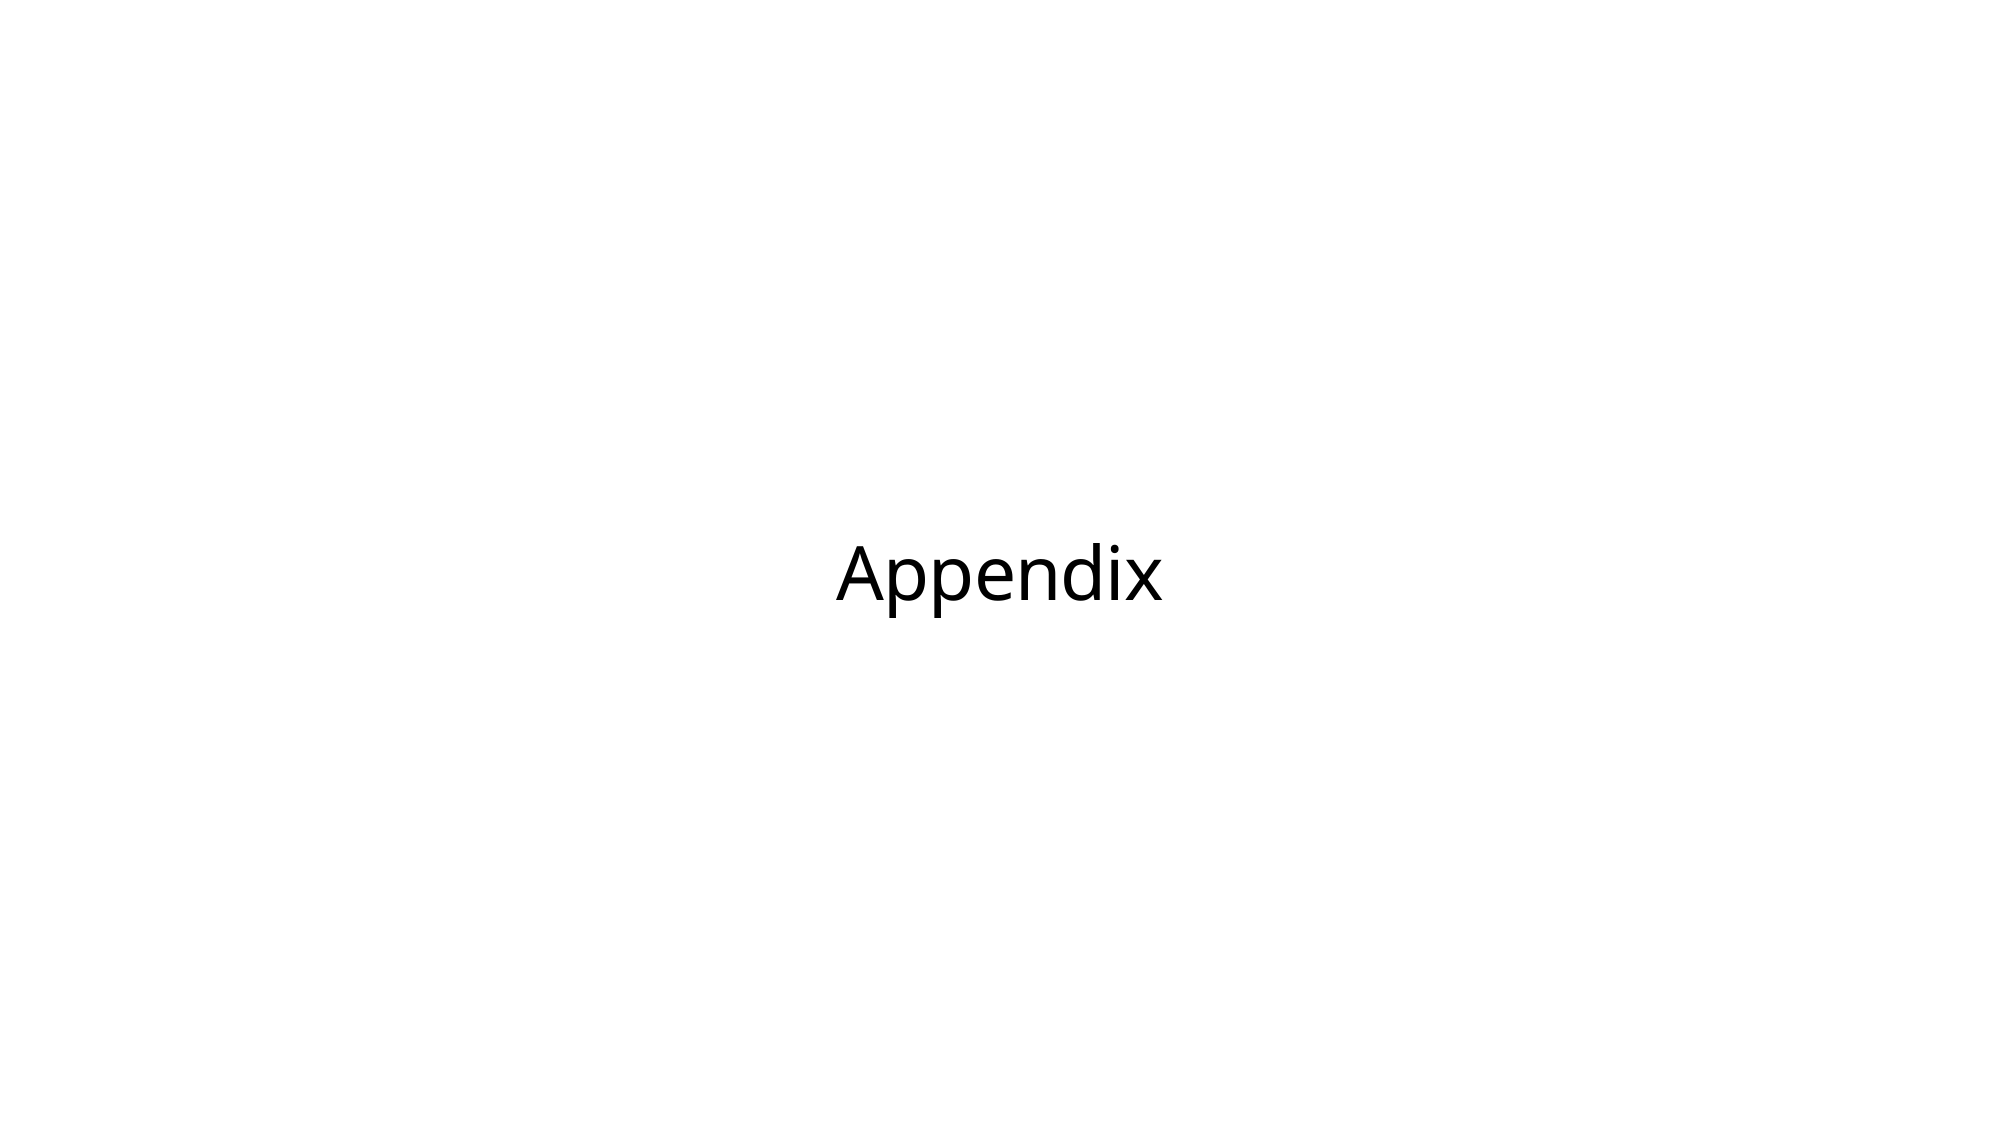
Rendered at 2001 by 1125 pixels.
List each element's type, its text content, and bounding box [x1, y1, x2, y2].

title Appendix [96, 75, 1904, 621]
